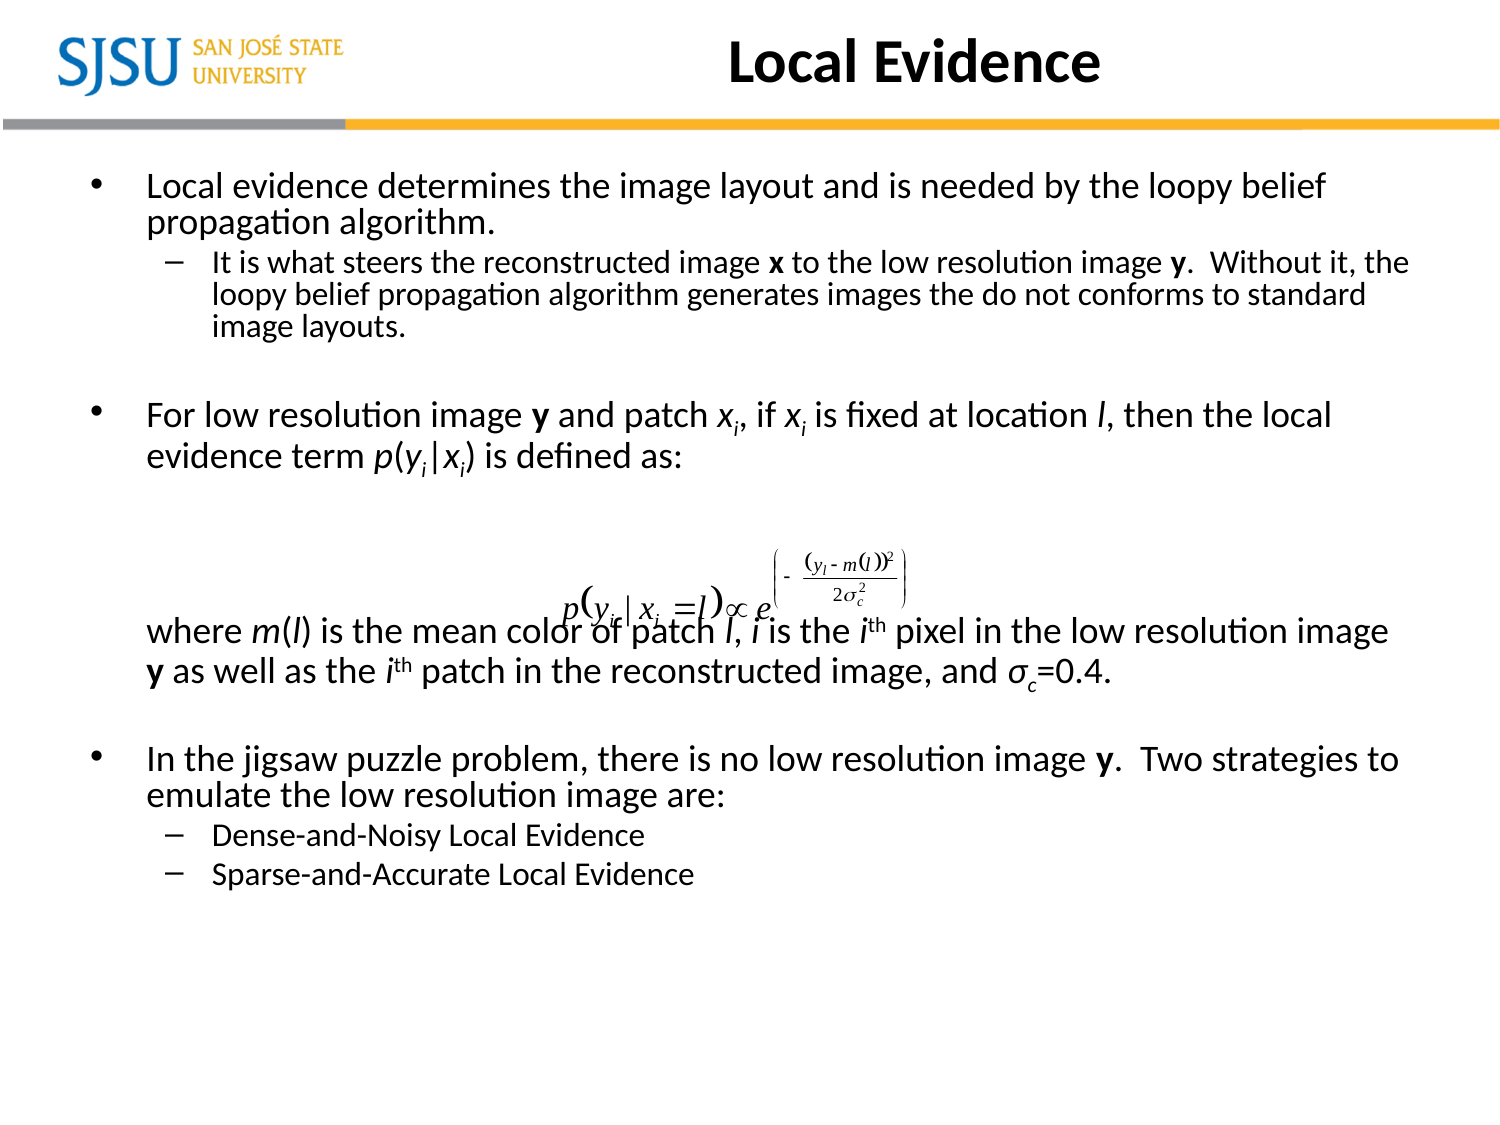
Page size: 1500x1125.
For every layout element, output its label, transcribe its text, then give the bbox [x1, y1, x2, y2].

title Local Evidence [354, 12, 1477, 104]
picture [3, 0, 1500, 708]
list Local evidence determines the image layout and is needed by the loopy belief propagation algorithm. It is what steers the reconstructed image x to the low resolution image y. Without it, the loopy belief propagation algorithm generates images the do not conforms to standard image layouts. For low resolution image y and patch xi, if xi is fixed at location l, then the local evidence term p(yi|xi) is defined as: where m(l) is the mean color of patch l, i is the ith pixel in the low resolution image y as well as the ith patch in the reconstructed image, and σc=0.4. In the jigsaw puzzle problem, there is no low resolution image y. Two strategies to emulate the low resolution image are: Dense-and-Noisy Local Evidence Sparse-and-Accurate Local Evidence [74, 161, 1426, 1005]
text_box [552, 542, 916, 637]
